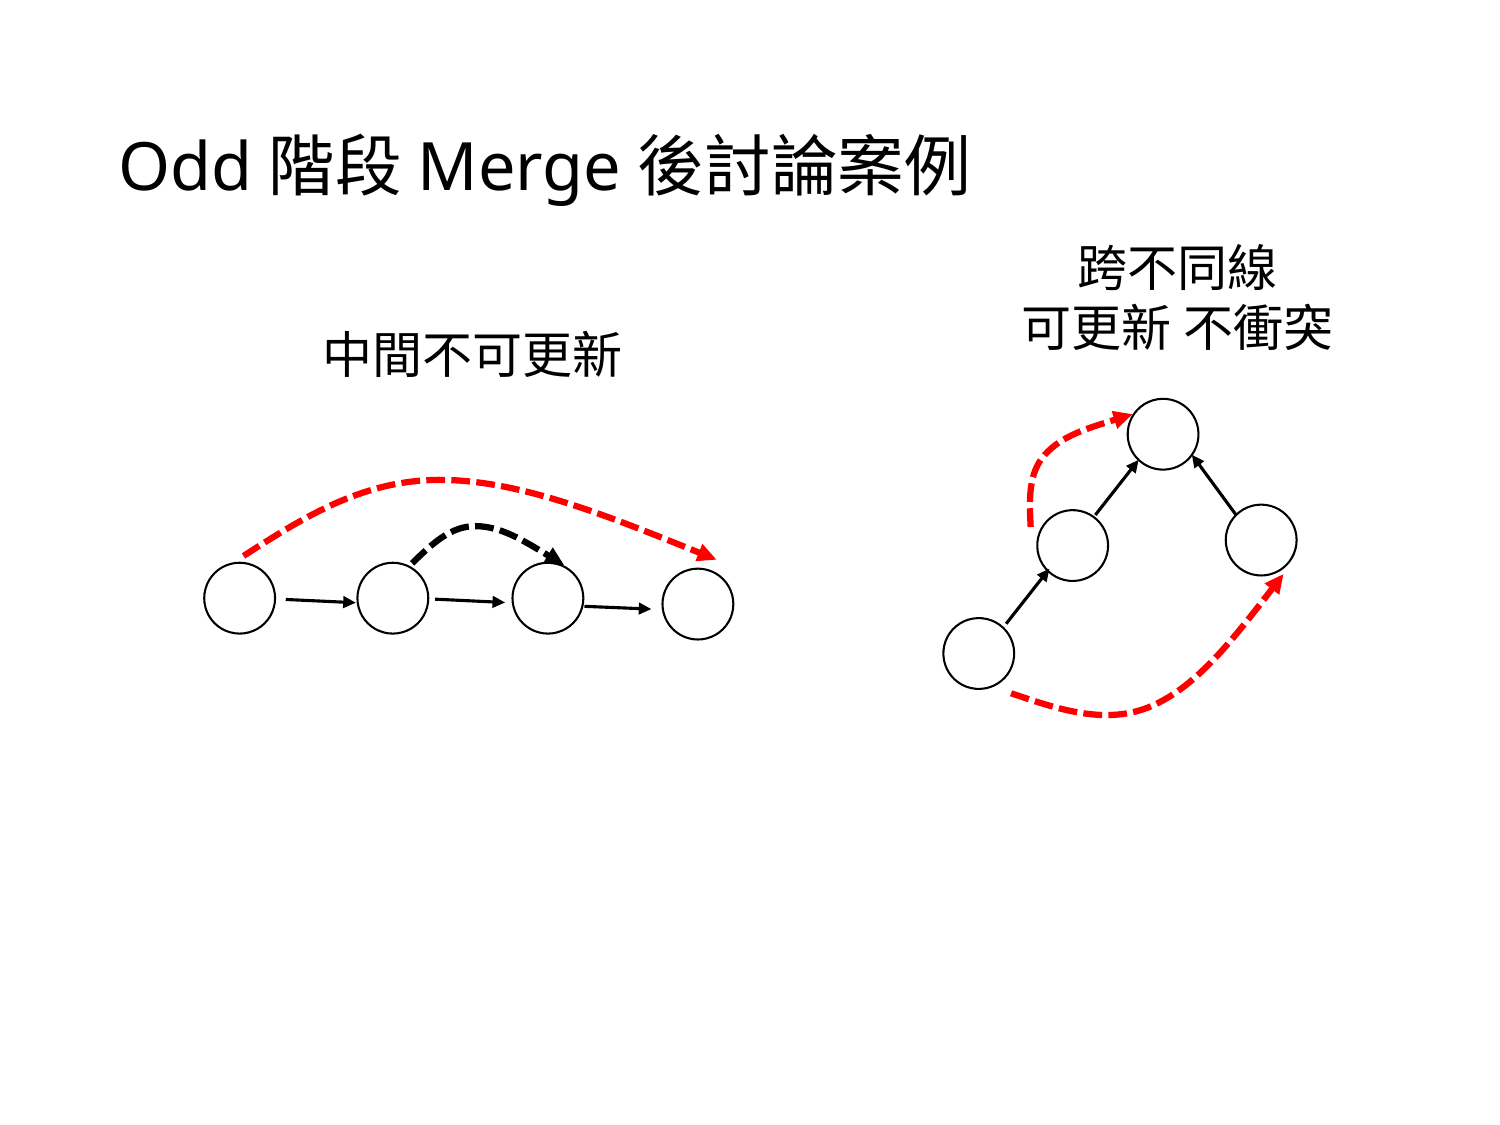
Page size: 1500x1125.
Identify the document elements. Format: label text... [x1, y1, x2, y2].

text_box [435, 599, 505, 603]
text_box [1010, 574, 1284, 717]
text_box [411, 525, 564, 566]
text_box [203, 561, 277, 635]
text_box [584, 606, 652, 610]
text_box [1036, 509, 1110, 582]
text_box [356, 561, 430, 635]
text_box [1191, 454, 1237, 515]
text_box [661, 567, 735, 641]
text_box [1081, 485, 1152, 490]
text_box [992, 594, 1063, 598]
text_box [1224, 503, 1298, 577]
text_box 跨不同線 可更新 不衝突 [957, 242, 1398, 350]
text_box [942, 617, 1016, 690]
text_box [1126, 397, 1200, 471]
title Odd階段Merge後討論案例 [103, 59, 1397, 278]
text_box [511, 565, 585, 635]
text_box [242, 478, 717, 561]
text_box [285, 599, 356, 603]
text_box [1028, 411, 1133, 528]
text_box 中間不可更新 [281, 299, 664, 408]
